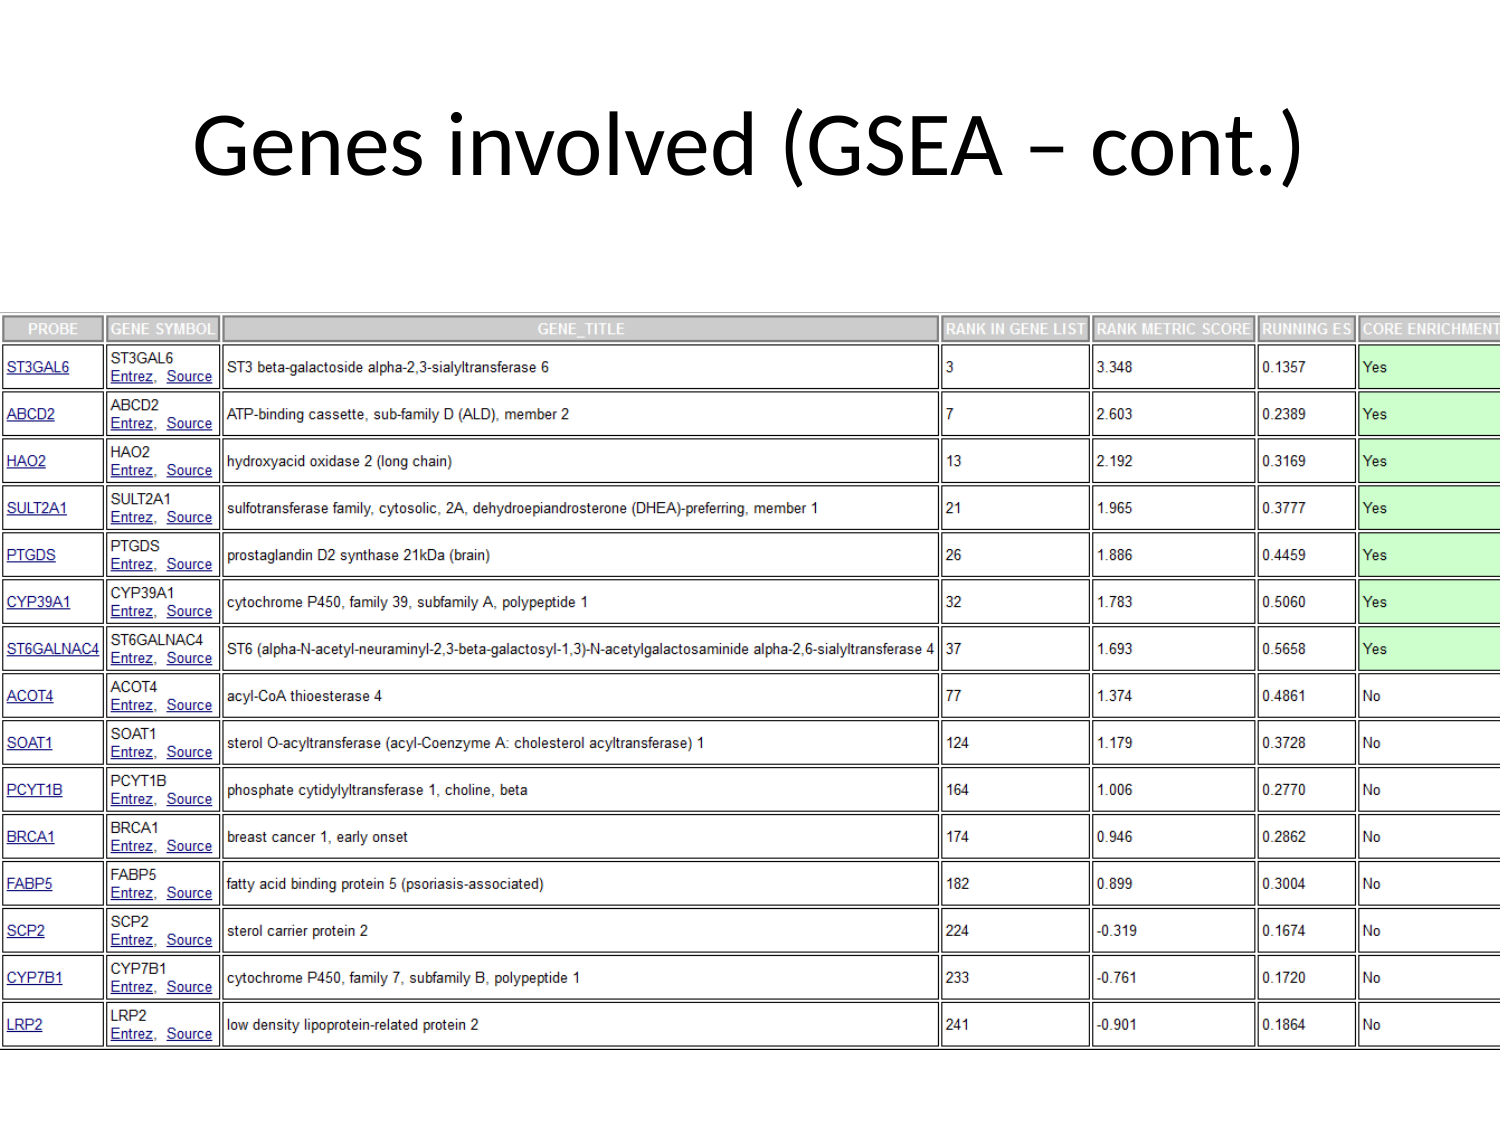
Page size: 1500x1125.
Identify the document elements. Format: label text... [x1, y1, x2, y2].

title Genes involved (GSEA – cont.) [75, 45, 1425, 233]
picture [0, 312, 1500, 1051]
